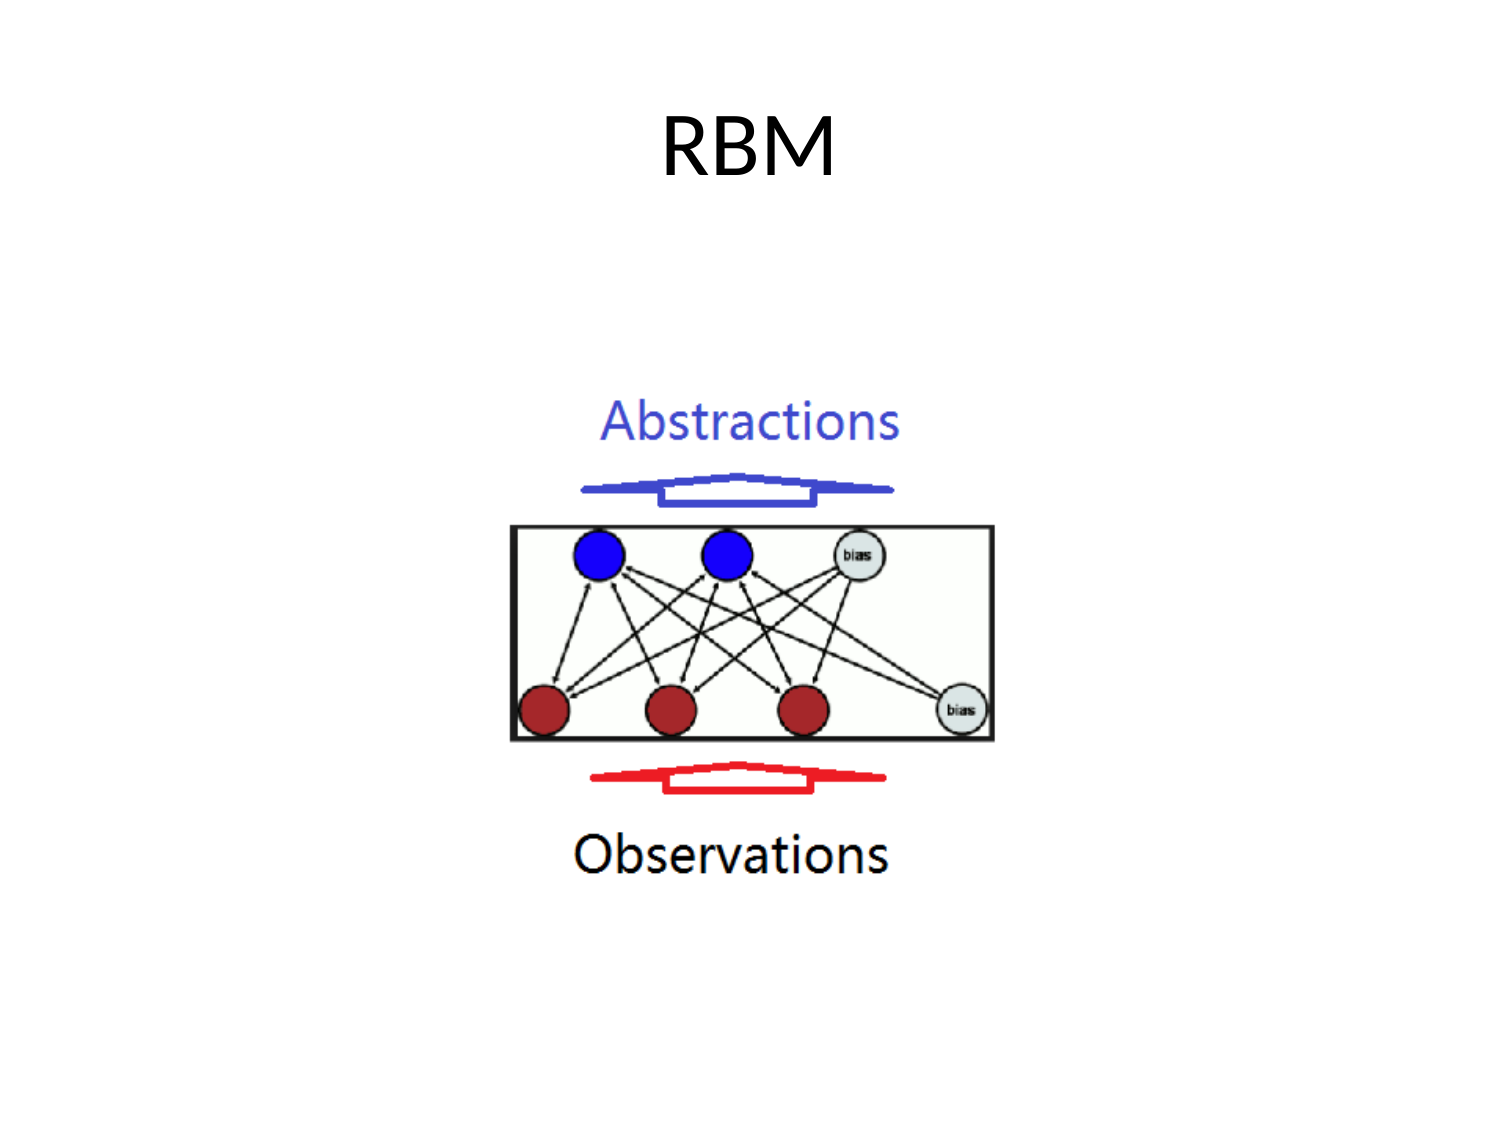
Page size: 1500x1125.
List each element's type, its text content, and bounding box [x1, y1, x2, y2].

title RBM [75, 45, 1425, 233]
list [471, 385, 1029, 883]
